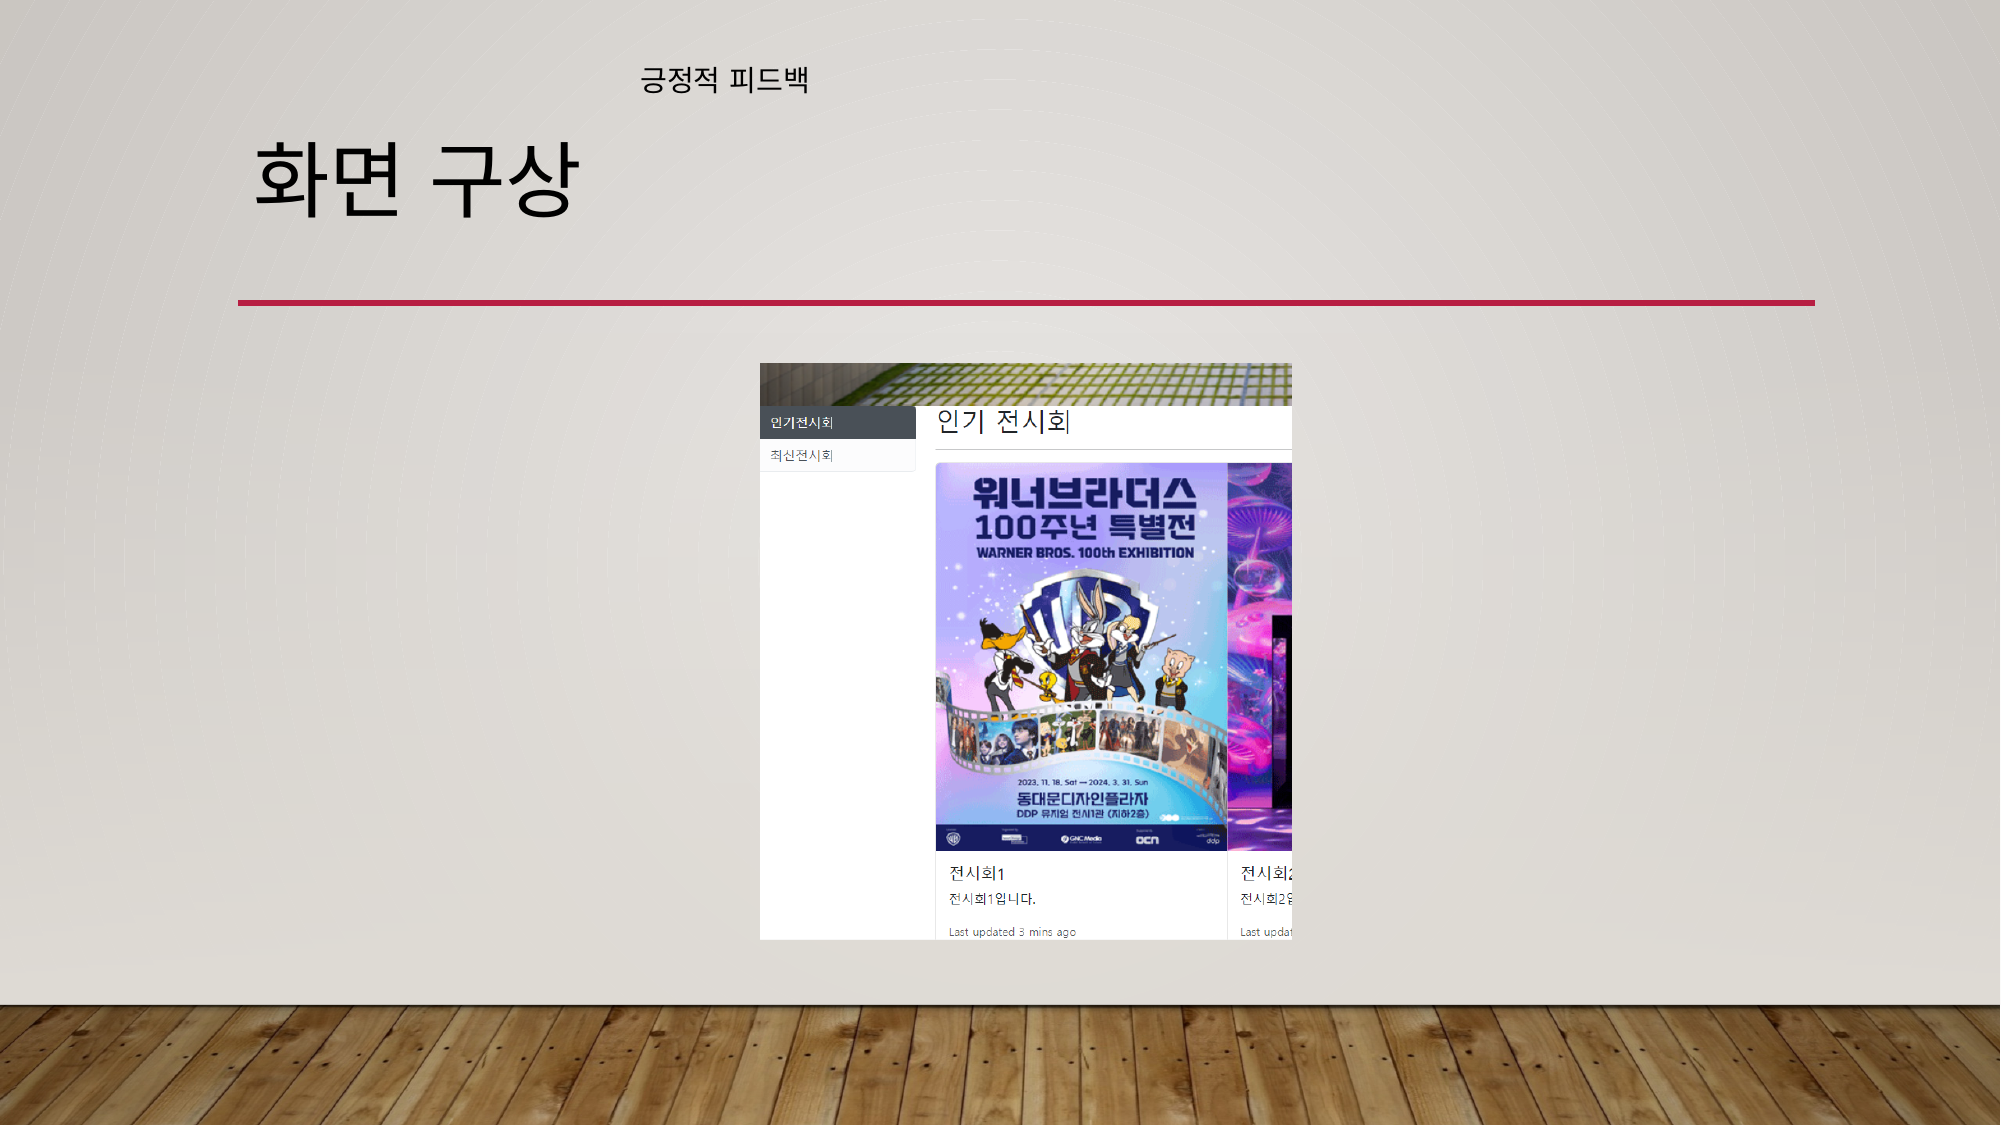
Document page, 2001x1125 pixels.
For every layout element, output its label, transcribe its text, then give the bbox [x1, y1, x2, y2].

footer 긍정적 피드백 [238, 54, 1213, 105]
picture [0, 1005, 2000, 1125]
title 화면 구상 [238, 131, 1814, 305]
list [760, 362, 1292, 940]
